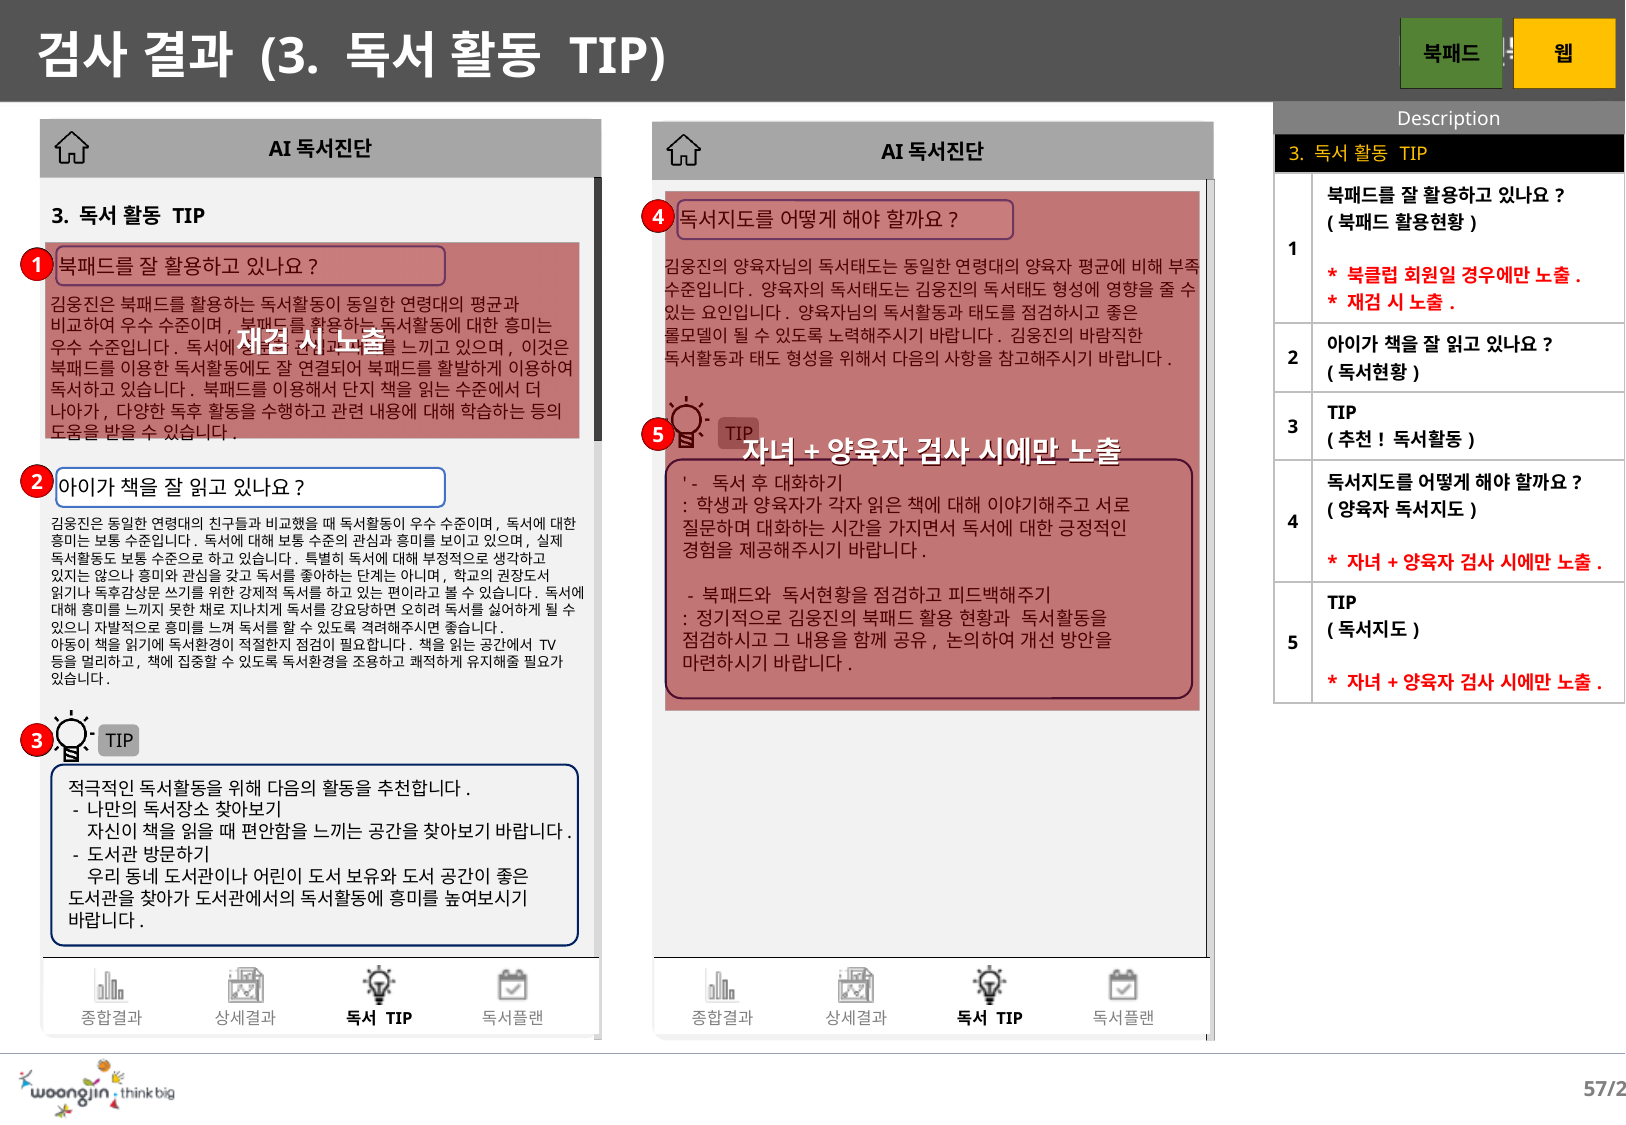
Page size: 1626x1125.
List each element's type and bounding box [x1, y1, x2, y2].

table_cell [1313, 324, 1624, 391]
table_header [1275, 135, 1624, 172]
table_cell [1275, 174, 1311, 322]
picture [0, 1054, 1625, 1125]
text_box [1272, 101, 1625, 135]
table_cell [1313, 174, 1624, 322]
table_cell [1313, 393, 1624, 459]
table_cell [1275, 324, 1311, 391]
table_cell [1275, 583, 1311, 702]
table_cell [1313, 583, 1624, 702]
text_box [20, 116, 604, 1040]
picture [0, 0, 1625, 1053]
table_cell [1275, 393, 1311, 459]
text_box [1513, 18, 1616, 89]
title [24, 10, 1395, 97]
table_cell [1313, 461, 1624, 581]
text_box [642, 118, 1216, 1042]
table_cell [1275, 461, 1311, 581]
text_box [1400, 18, 1503, 89]
